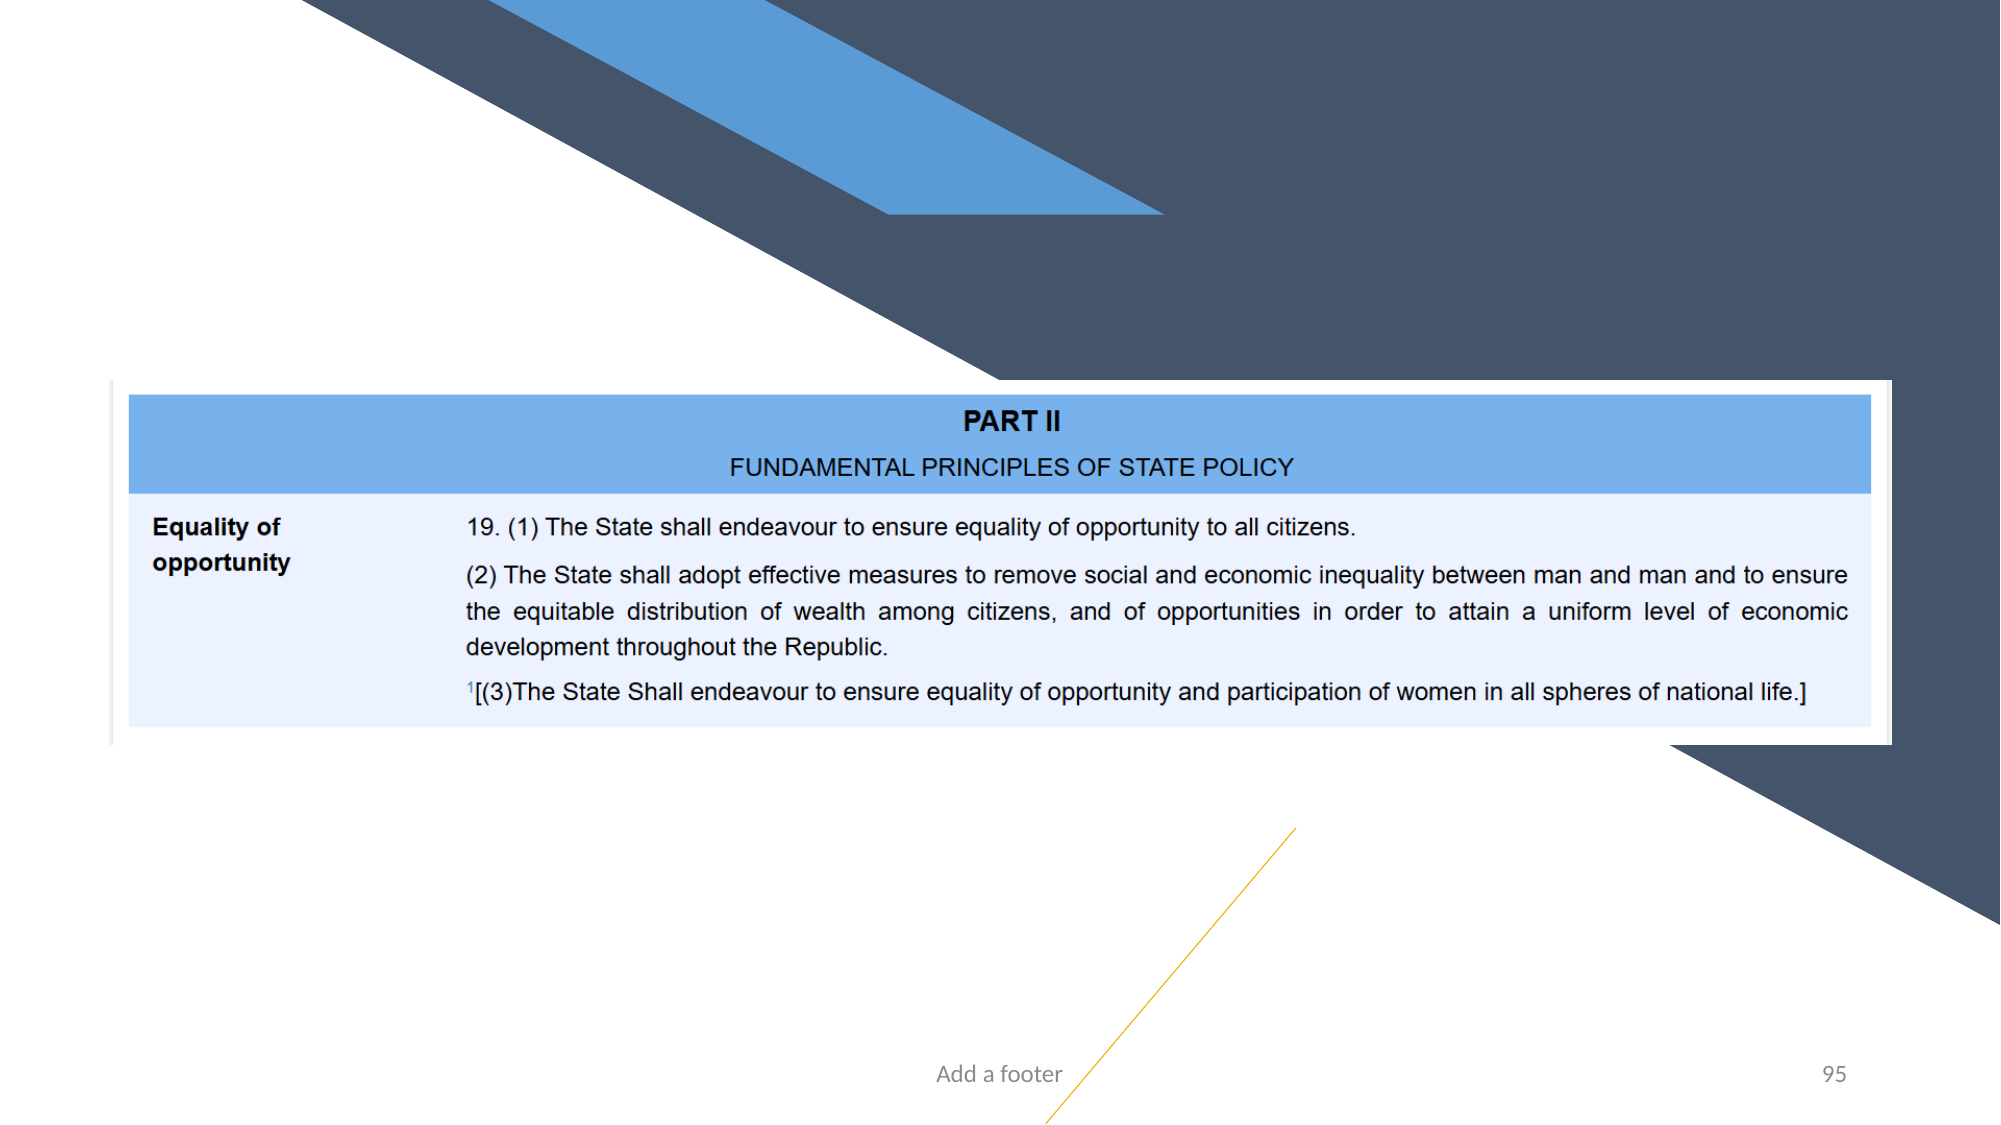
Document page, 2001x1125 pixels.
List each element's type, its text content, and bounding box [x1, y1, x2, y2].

slide_number 95 [1412, 1042, 1863, 1103]
footer Add a footer [662, 1042, 1338, 1103]
picture [108, 380, 1892, 745]
